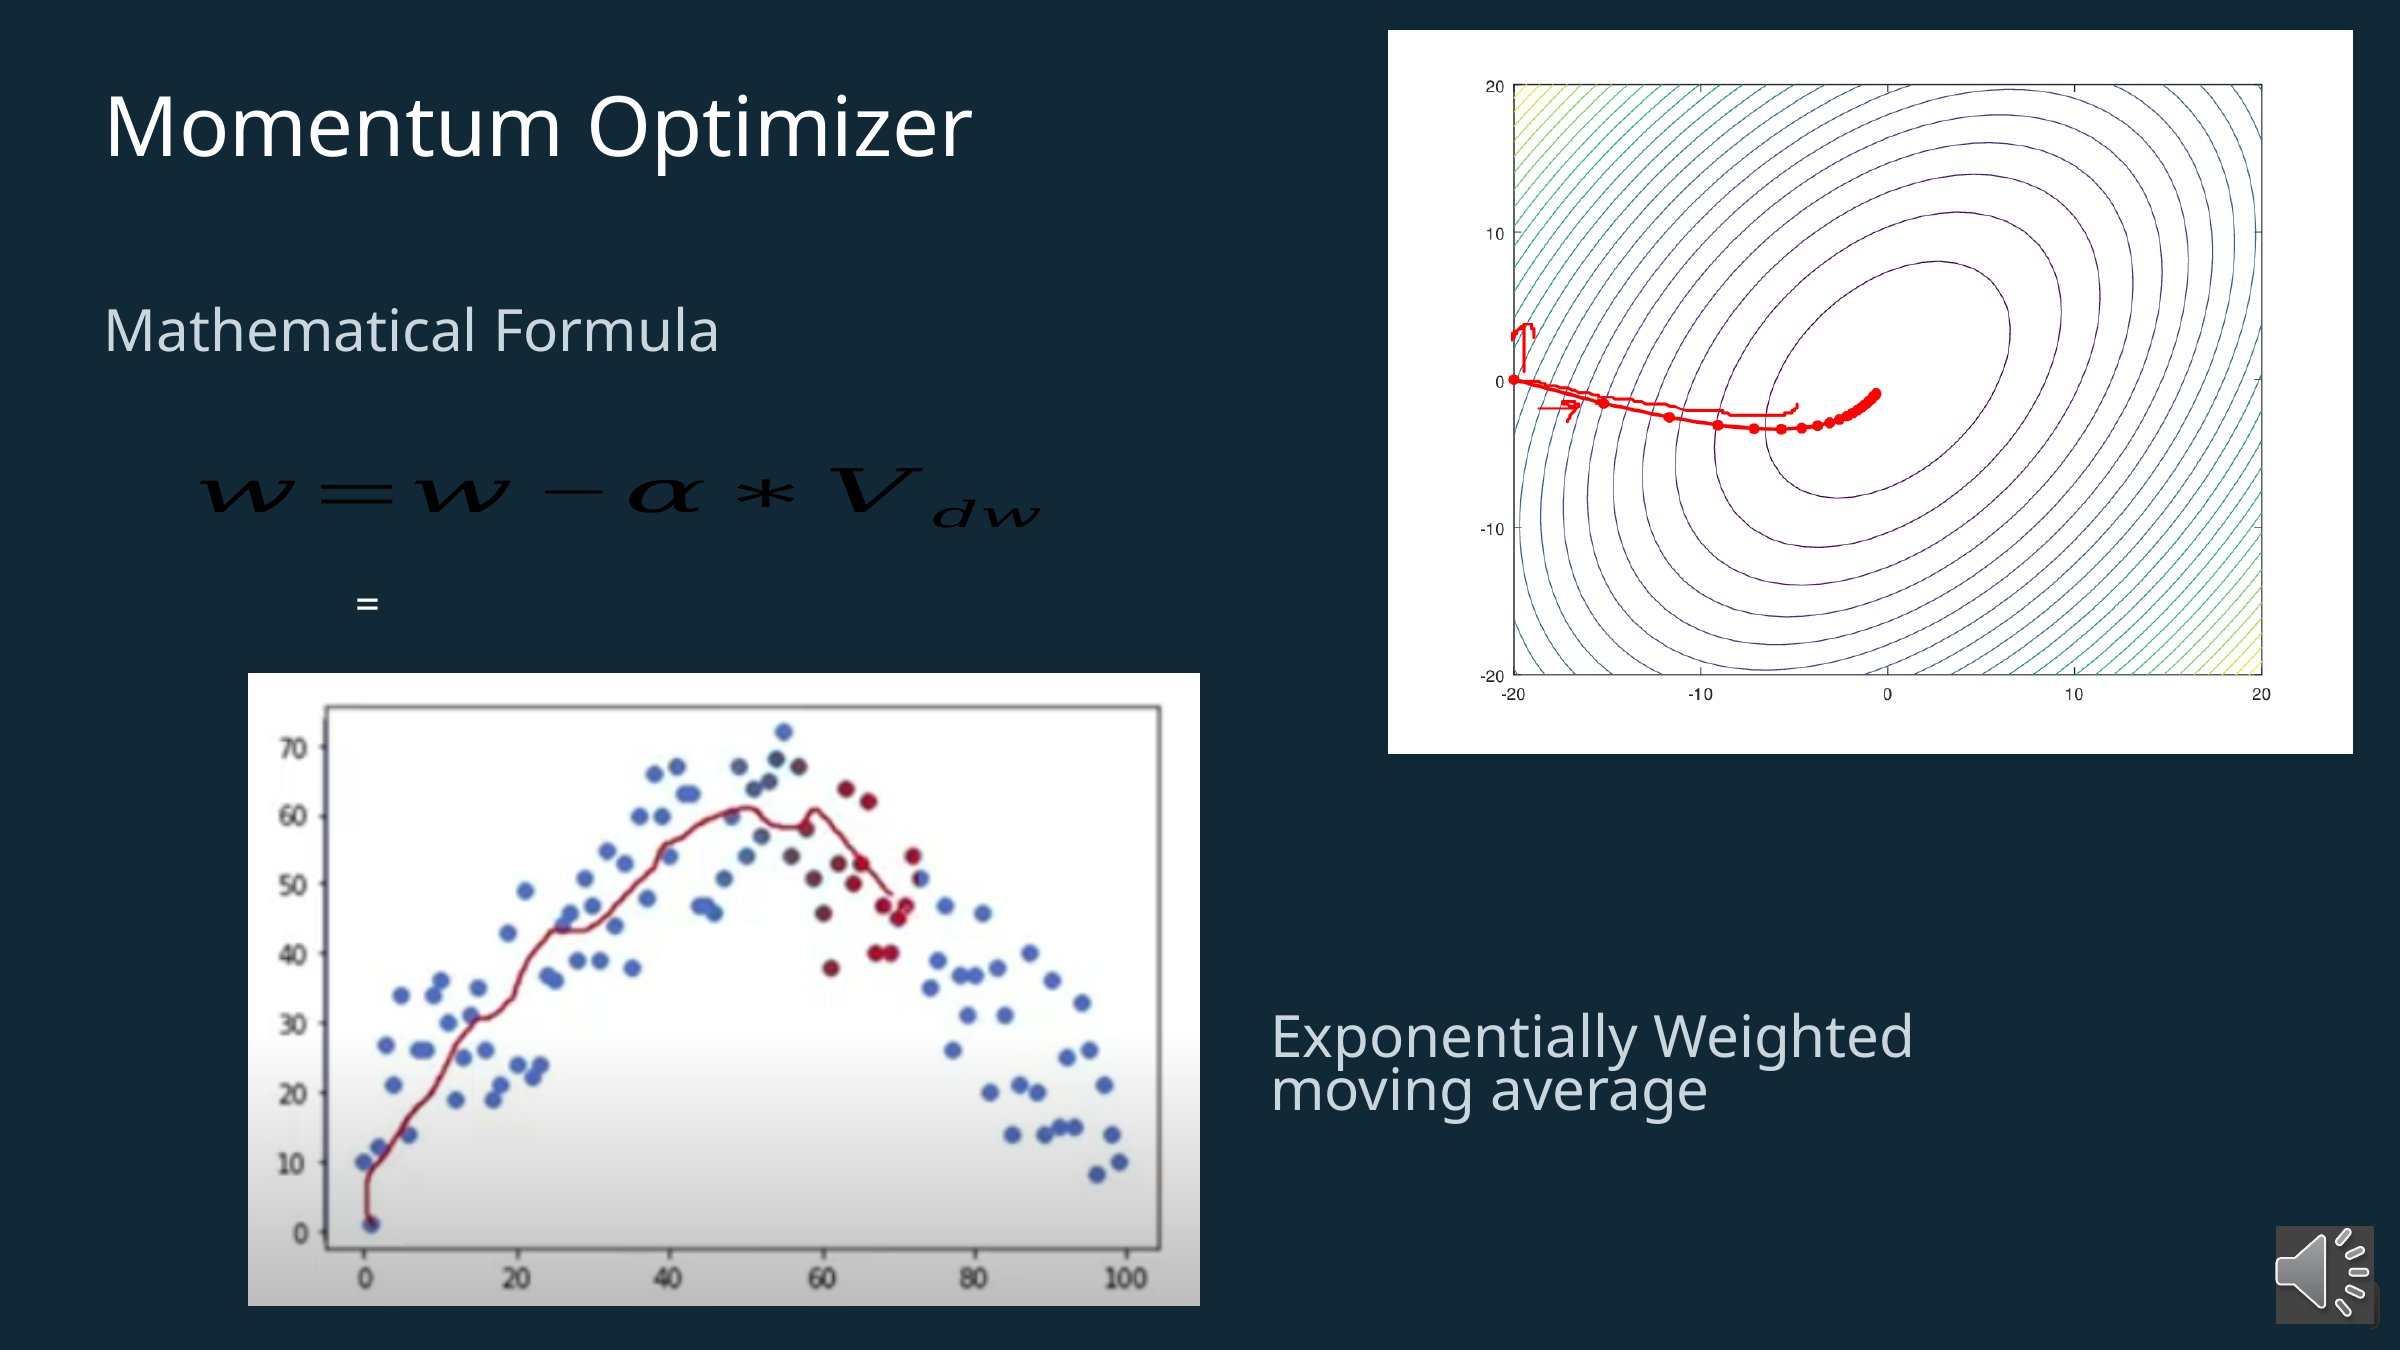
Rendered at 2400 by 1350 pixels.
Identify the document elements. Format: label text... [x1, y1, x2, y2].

text_box Mathematical Formula [103, 310, 619, 364]
text_box Exponentially Weighted moving average [1270, 1015, 1785, 1070]
picture [2274, 1224, 2389, 1339]
text_box Momentum Optimizer [103, 58, 1348, 275]
picture [248, 673, 1200, 1306]
text_box [2049, 1238, 2370, 1348]
picture [1388, 30, 2353, 754]
